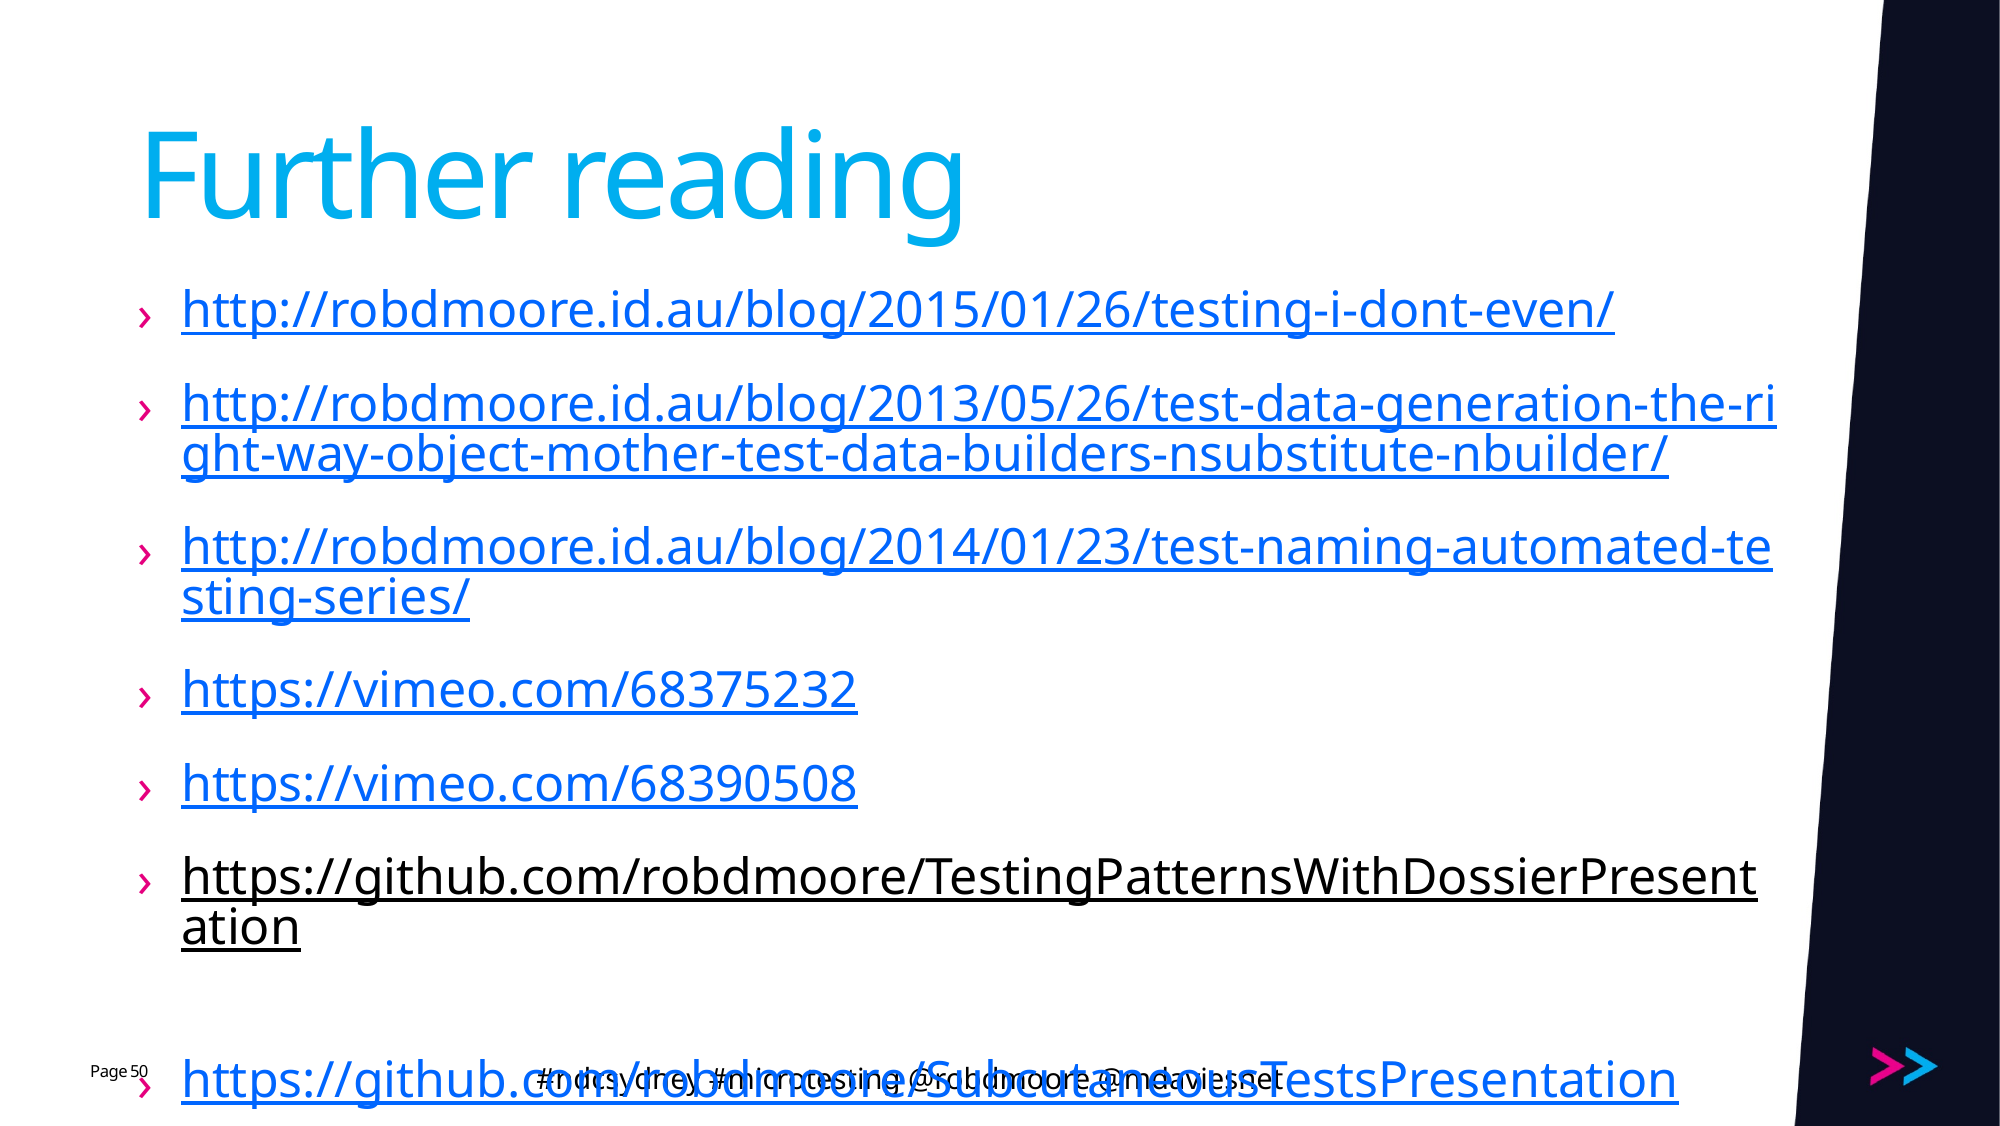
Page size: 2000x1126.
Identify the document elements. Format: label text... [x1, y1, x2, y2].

picture [0, 0, 2000, 1126]
list http://robdmoore.id.au/blog/2015/01/26/testing-i-dont-even/ http://robdmoore.id.au/blog/2013/05/26/test-data-generation-the-right-way-object-mother-test-data-builders-nsubstitute-nbuilder/ http://robdmoore.id.au/blog/2014/01/23/test-naming-automated-testing-series/ https://vimeo.com/68375232 https://vimeo.com/68390508 https://github.com/robdmoore/TestingPatternsWithDossierPresentation https://github.com/robdmoore/SubcutaneousTestsPresentation [137, 277, 1786, 1021]
title Further reading [137, 54, 1786, 243]
slide_number 50 [130, 1061, 166, 1113]
